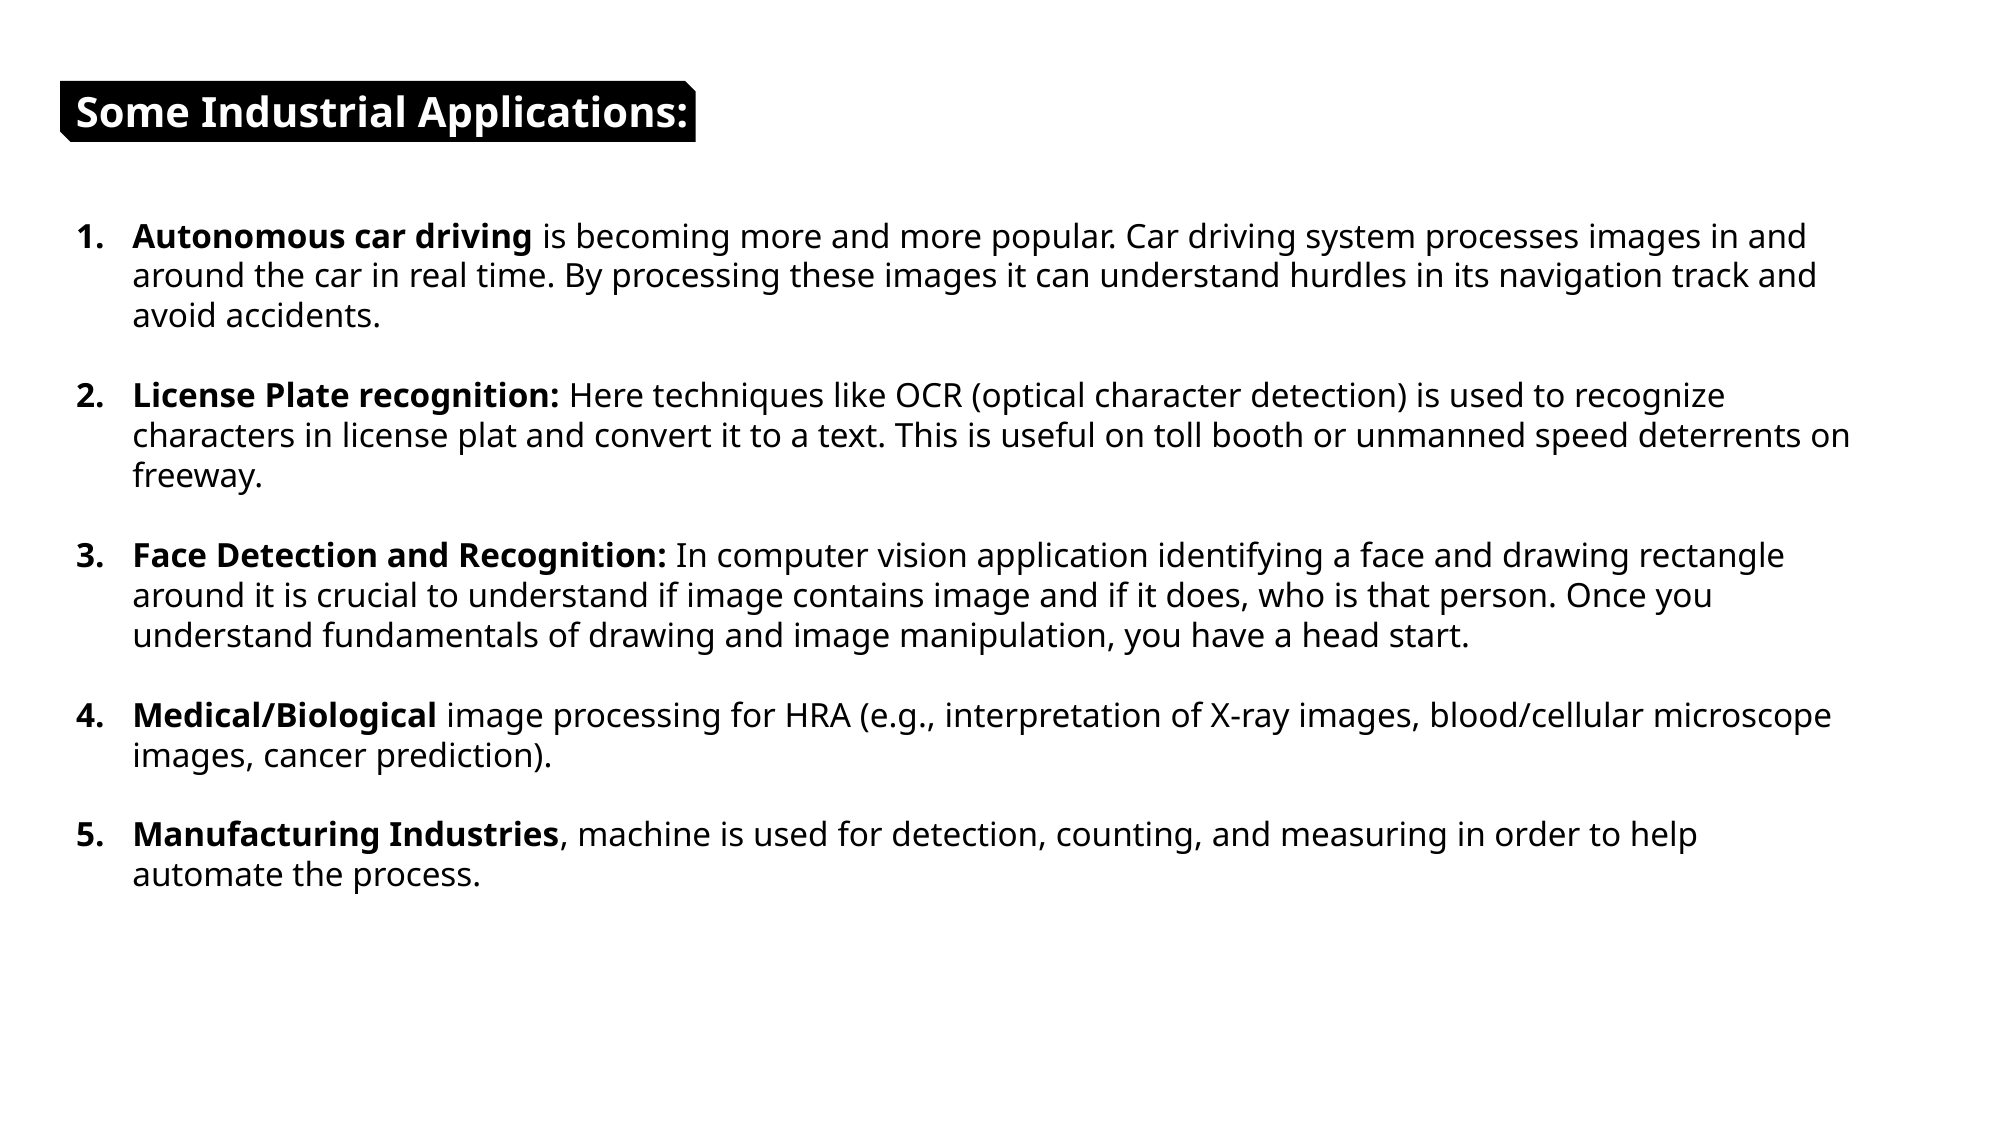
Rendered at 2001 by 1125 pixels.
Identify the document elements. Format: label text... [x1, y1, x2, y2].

text_box Autonomous car driving is becoming more and more popular. Car driving system processes images in and around the car in real time. By processing these images it can understand hurdles in its navigation track and avoid accidents. License Plate recognition: Here techniques like OCR (optical character detection) is used to recognize characters in license plat and convert it to a text. This is useful on toll booth or unmanned speed deterrents on freeway. Face Detection and Recognition: In computer vision application identifying a face and drawing rectangle around it is crucial to understand if image contains image and if it does, who is that person. Once you understand fundamentals of drawing and image manipulation, you have a head start. Medical/Biological image processing for HRA (e.g., interpretation of X-ray images, blood/cellular microscope images, cancer prediction). Manufacturing Industries, machine is used for detection, counting, and measuring in order to help automate the process. [61, 207, 1875, 941]
text_box Some Industrial Applications: [61, 78, 787, 144]
